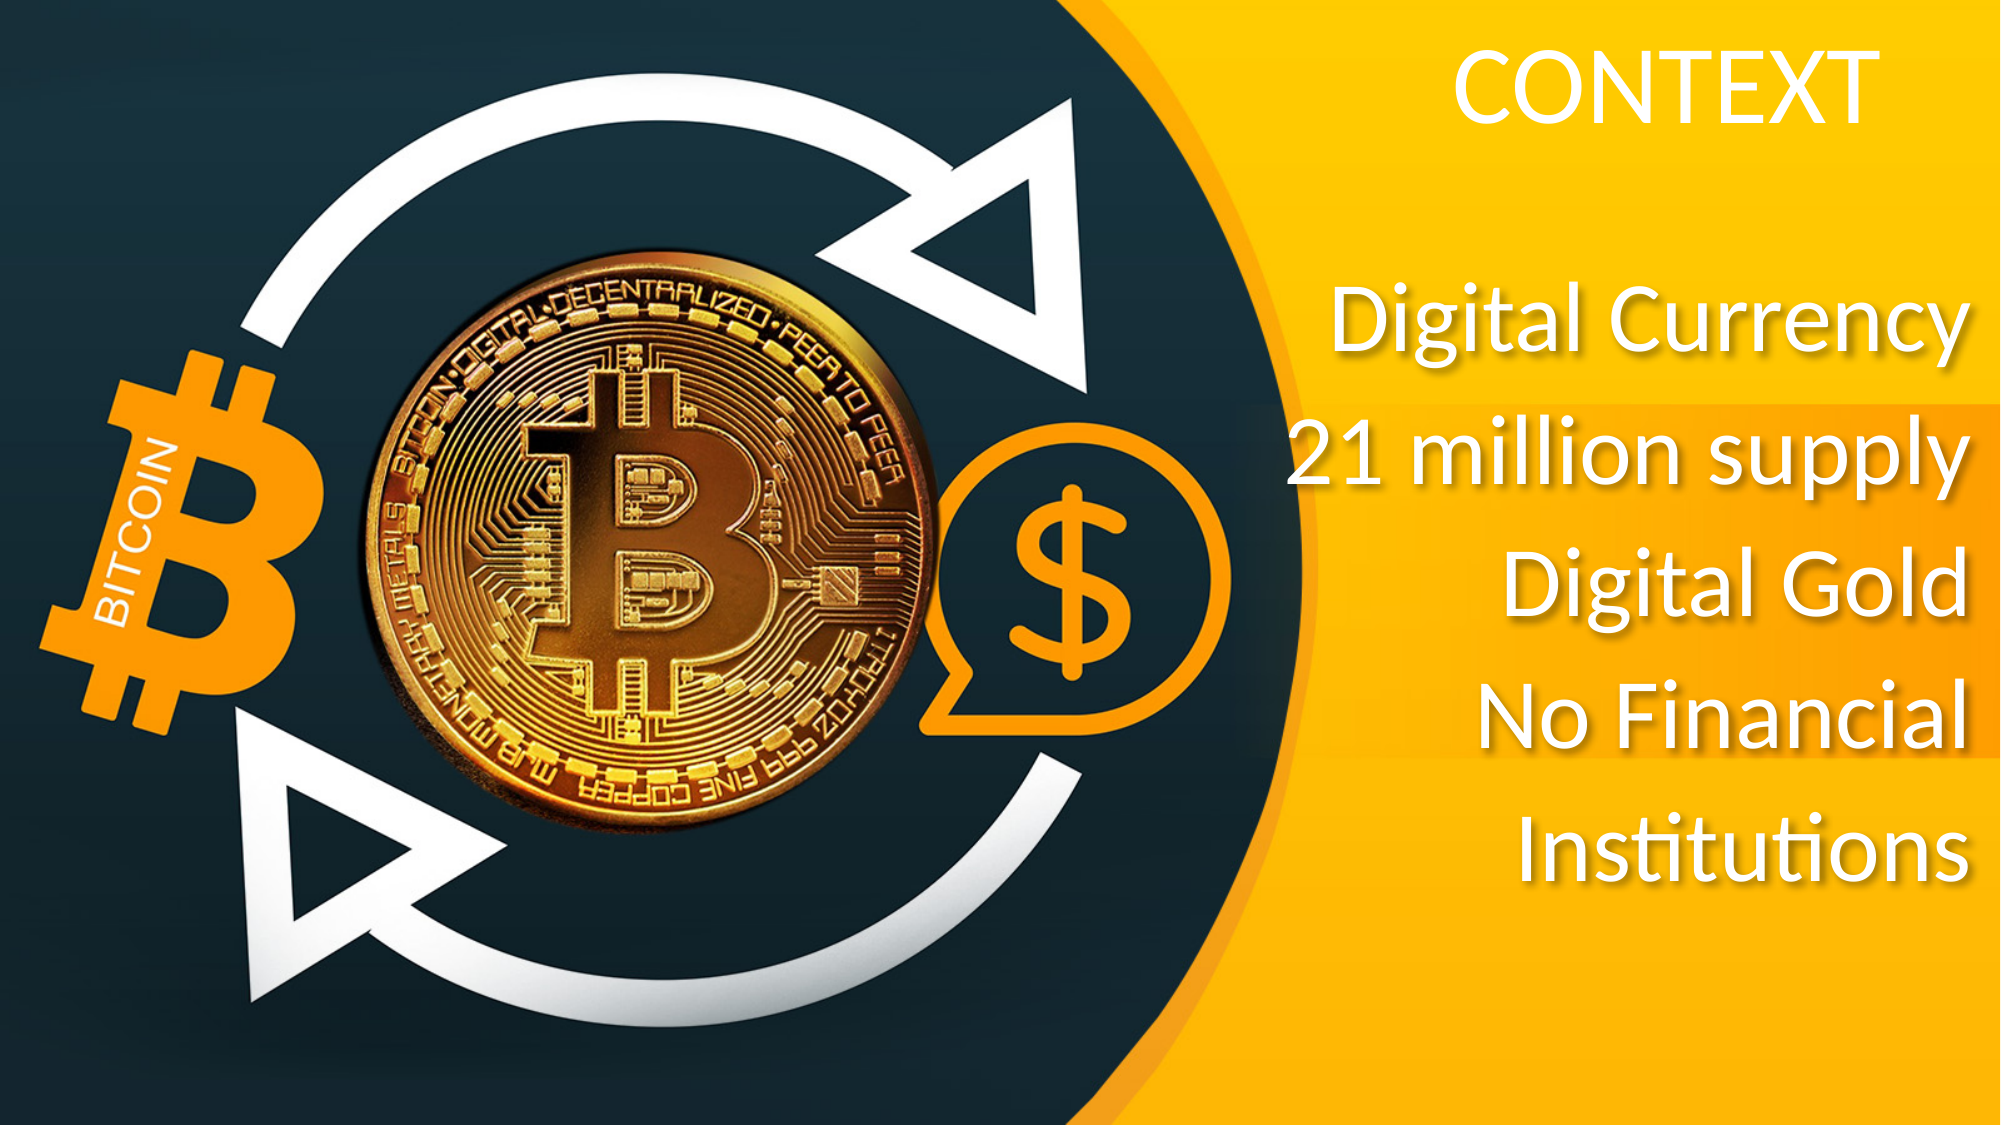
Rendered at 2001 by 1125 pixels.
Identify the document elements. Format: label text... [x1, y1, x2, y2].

text_box Digital Currency 21 million supply Digital Gold No Financial Institutions [438, 244, 1988, 946]
subtitle CONTEXT [1013, 3, 2000, 152]
picture [0, 0, 2001, 1125]
